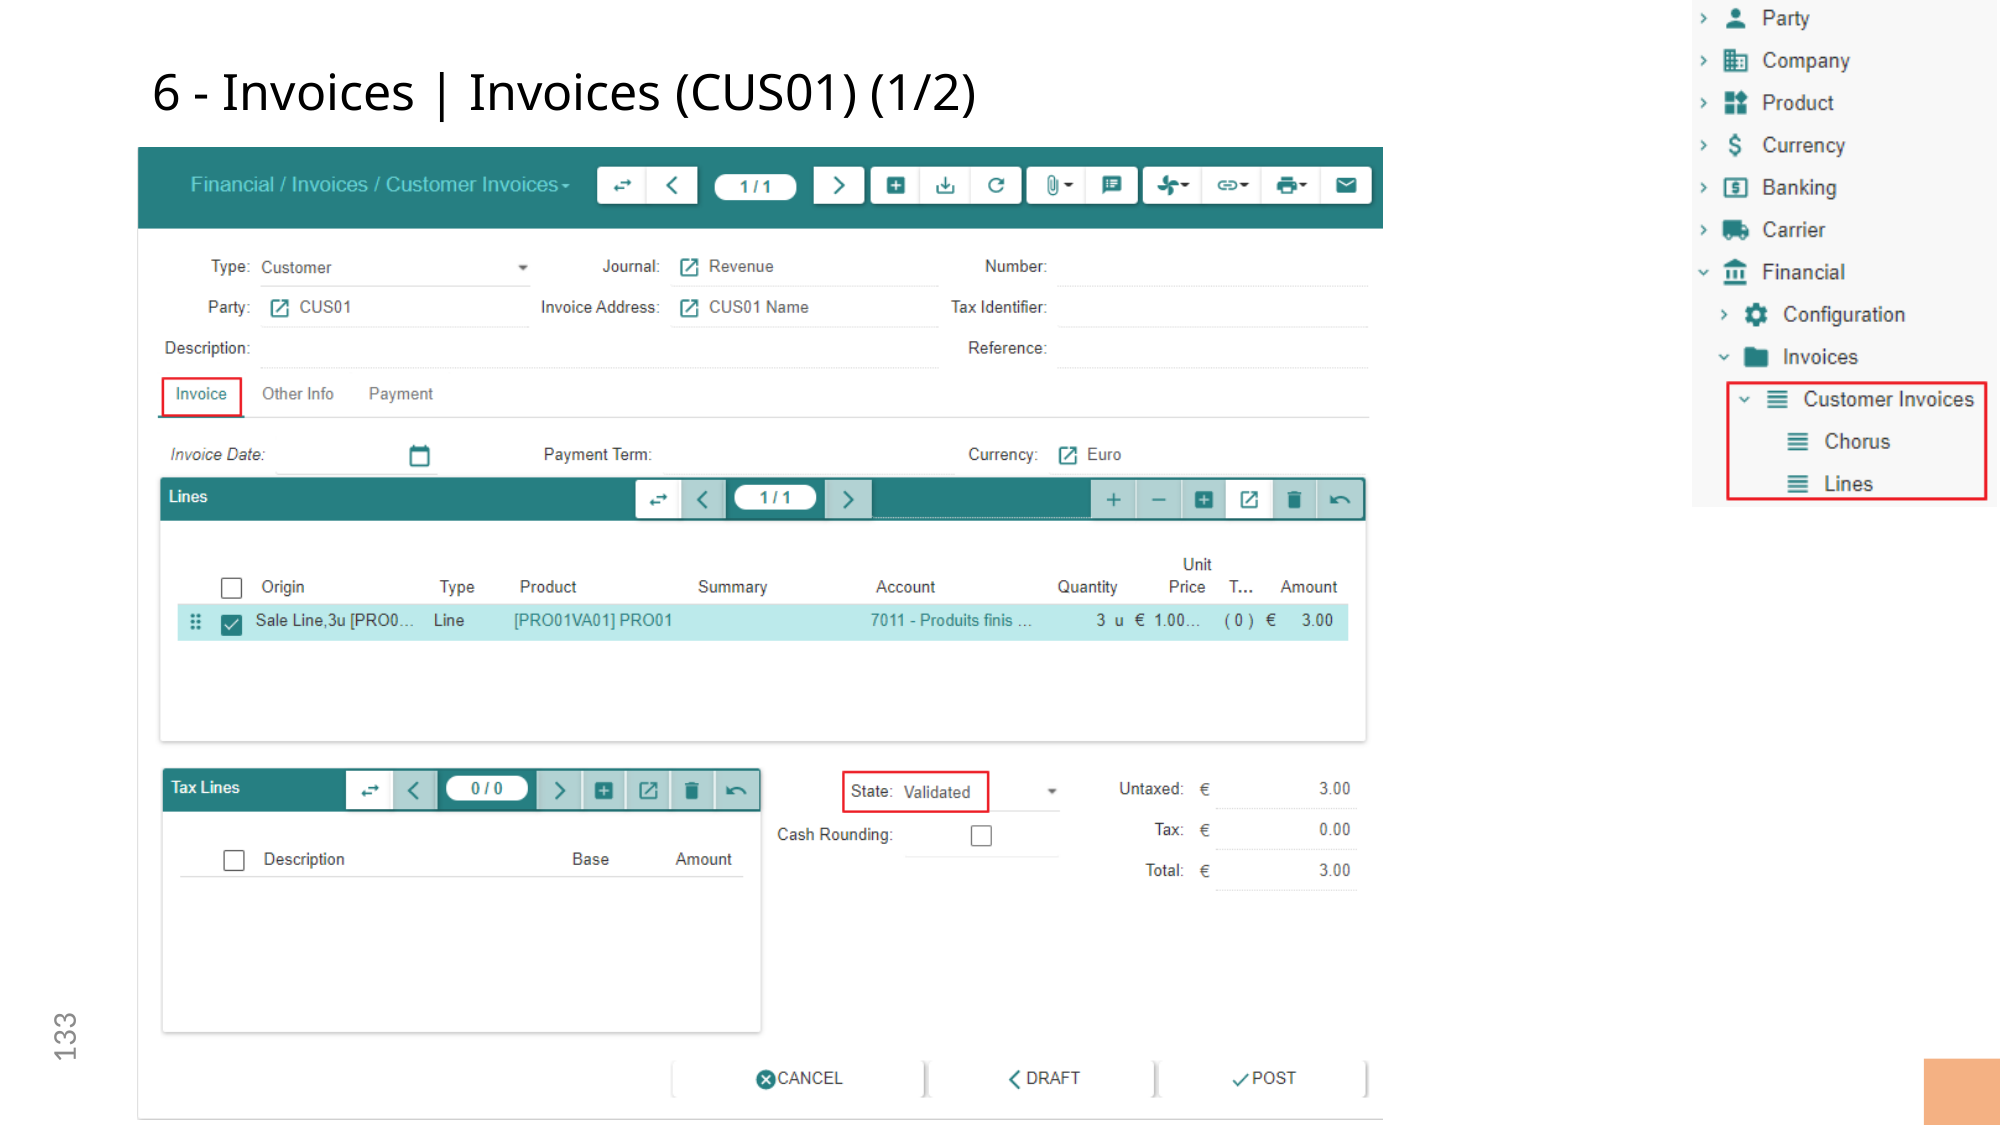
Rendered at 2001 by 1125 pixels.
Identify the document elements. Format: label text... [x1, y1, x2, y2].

picture [137, 147, 1383, 1120]
text_box [1923, 1058, 2000, 1125]
slide_number 133 [32, 969, 93, 1108]
title 6 - Invoices | Invoices (CUS01) (1/2) [137, 59, 1692, 136]
picture [1692, 0, 1997, 507]
